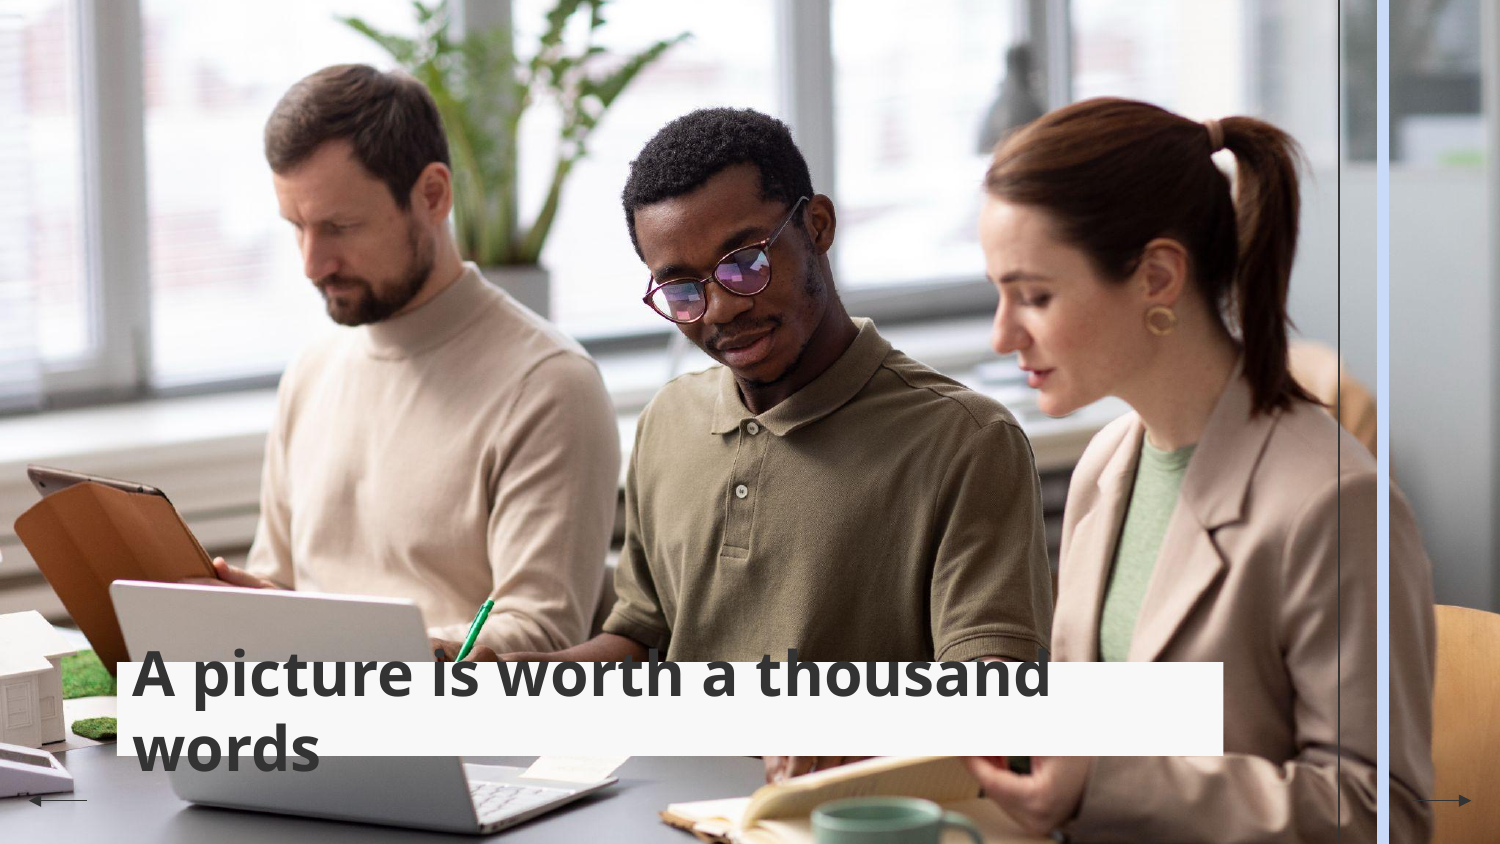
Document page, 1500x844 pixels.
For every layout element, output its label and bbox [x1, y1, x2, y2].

picture [1384, 0, 1500, 844]
text_box [1338, 0, 1384, 844]
picture [0, 0, 1338, 844]
